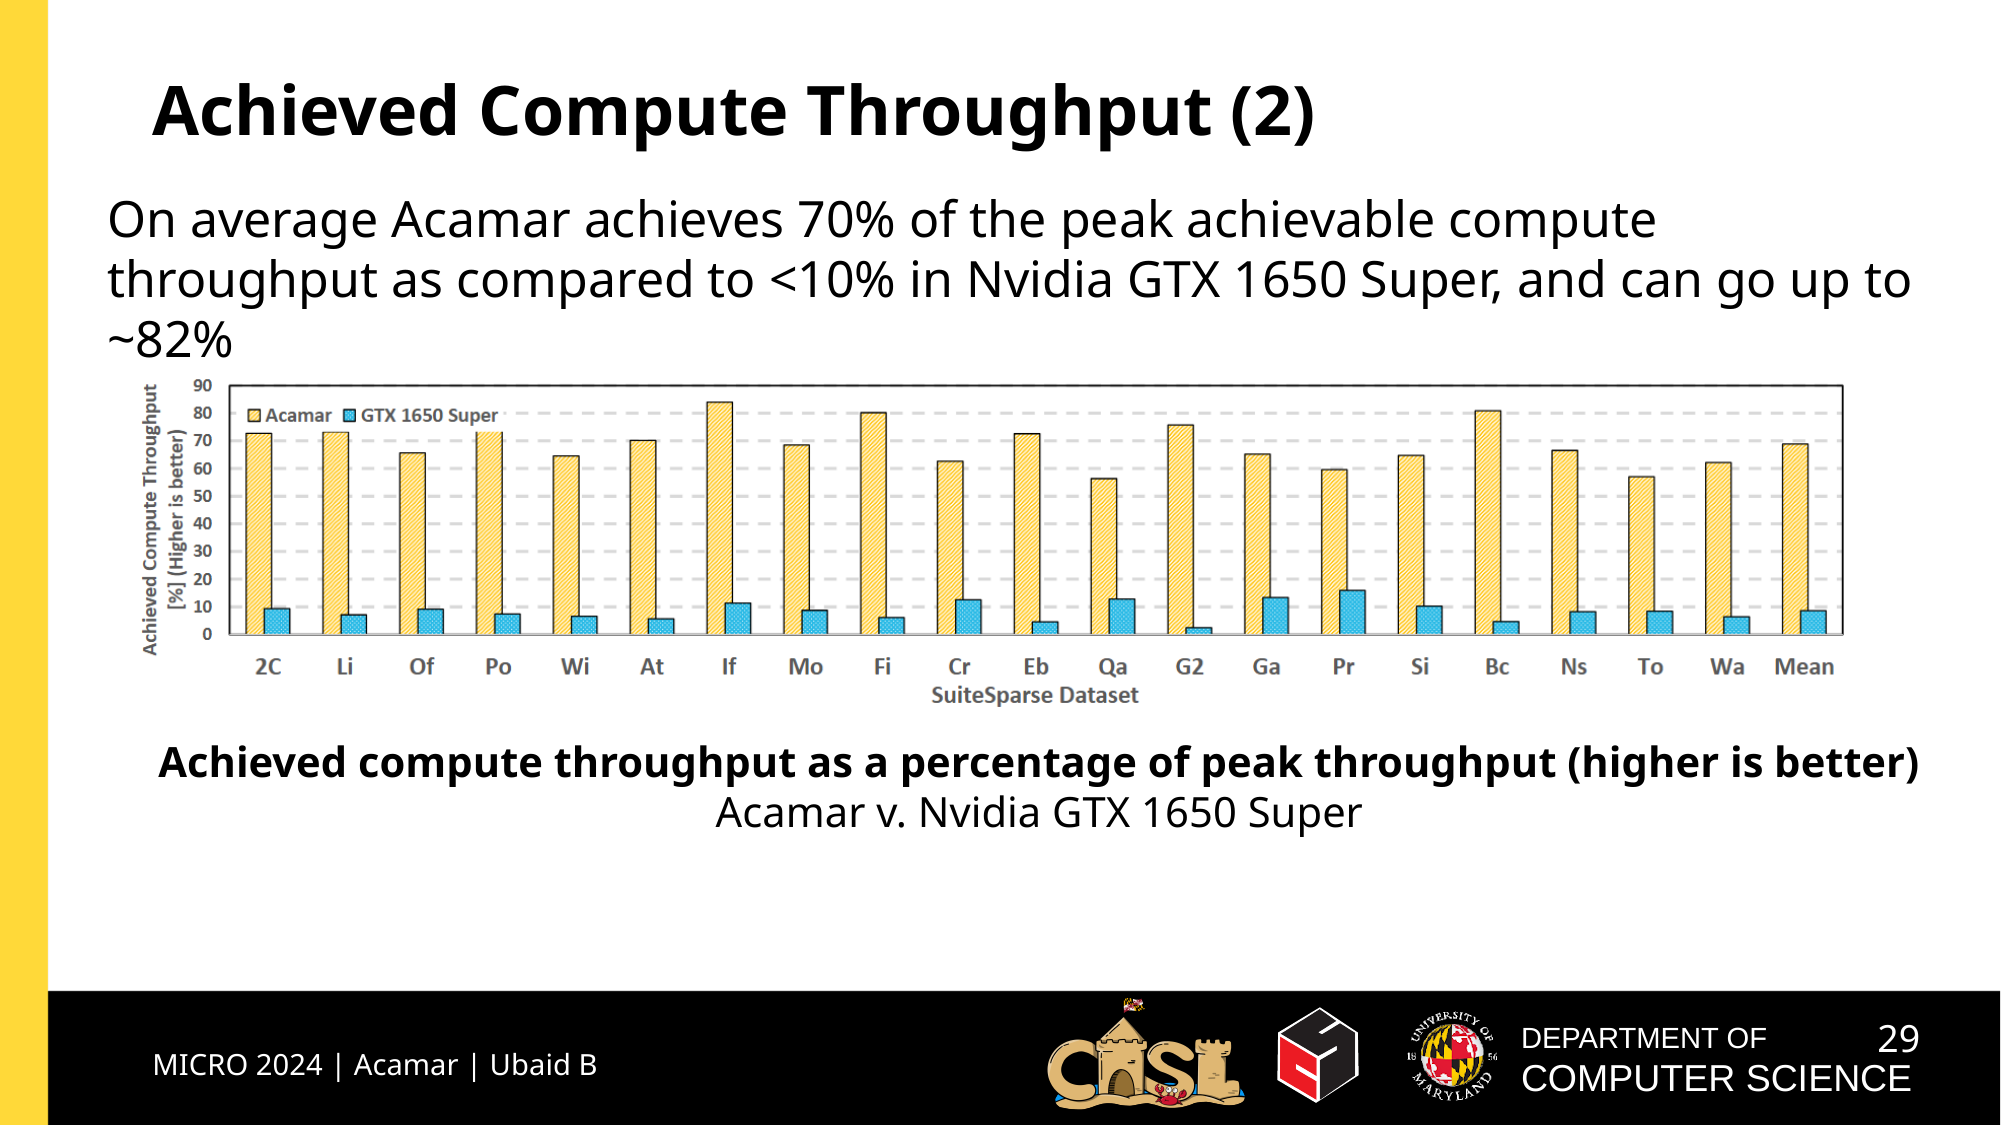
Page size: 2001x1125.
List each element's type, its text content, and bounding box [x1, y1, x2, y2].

text_box On average Acamar achieves 70% of the peak achievable compute throughput as compared to <10% in Nvidia GTX 1650 Super, and can go up to ~82% [92, 180, 1953, 375]
text_box Achieved compute throughput as a percentage of peak throughput (higher is better) Acamar v. Nvidia GTX 1650 Super [92, 728, 1997, 844]
footer MICRO 2024 | Acamar | Ubaid B [137, 1033, 1338, 1094]
picture [0, 0, 2001, 1125]
title Achieved Compute Throughput (2) [137, 20, 1569, 158]
